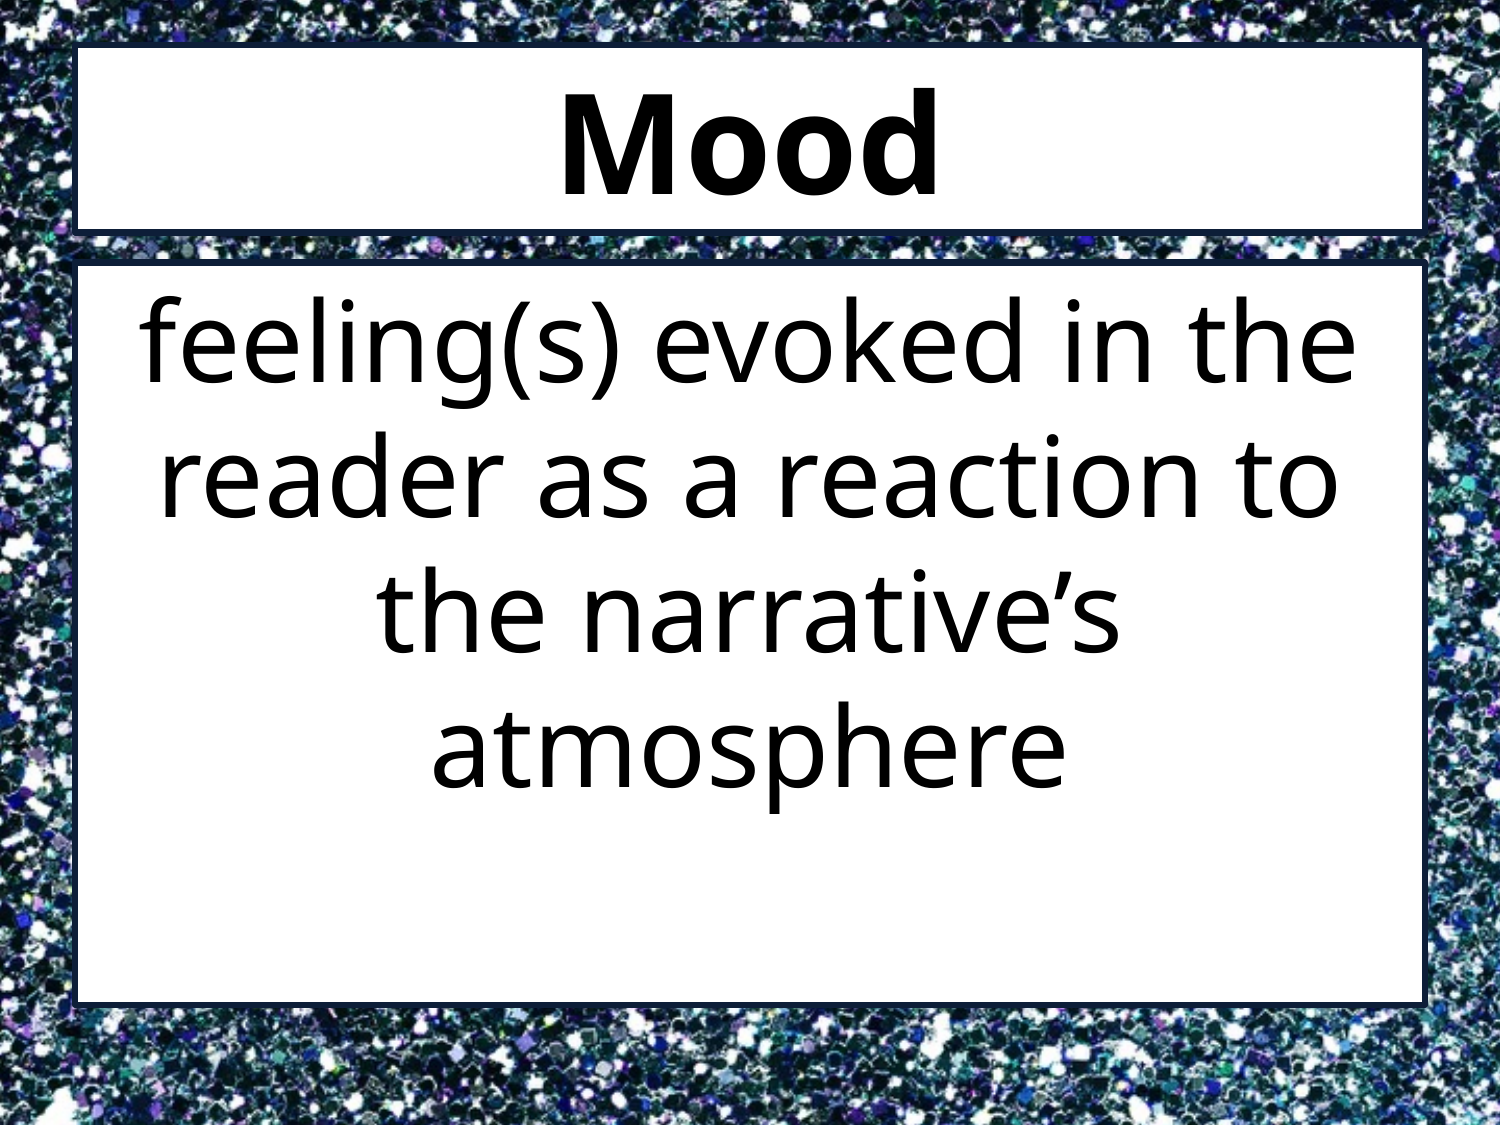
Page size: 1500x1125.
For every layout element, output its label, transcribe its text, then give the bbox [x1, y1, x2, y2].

title Mood [72, 42, 1428, 236]
picture [0, 0, 1500, 1125]
list feeling(s) evoked in the reader as a reaction to the narrative’s atmosphere [72, 259, 1428, 1008]
